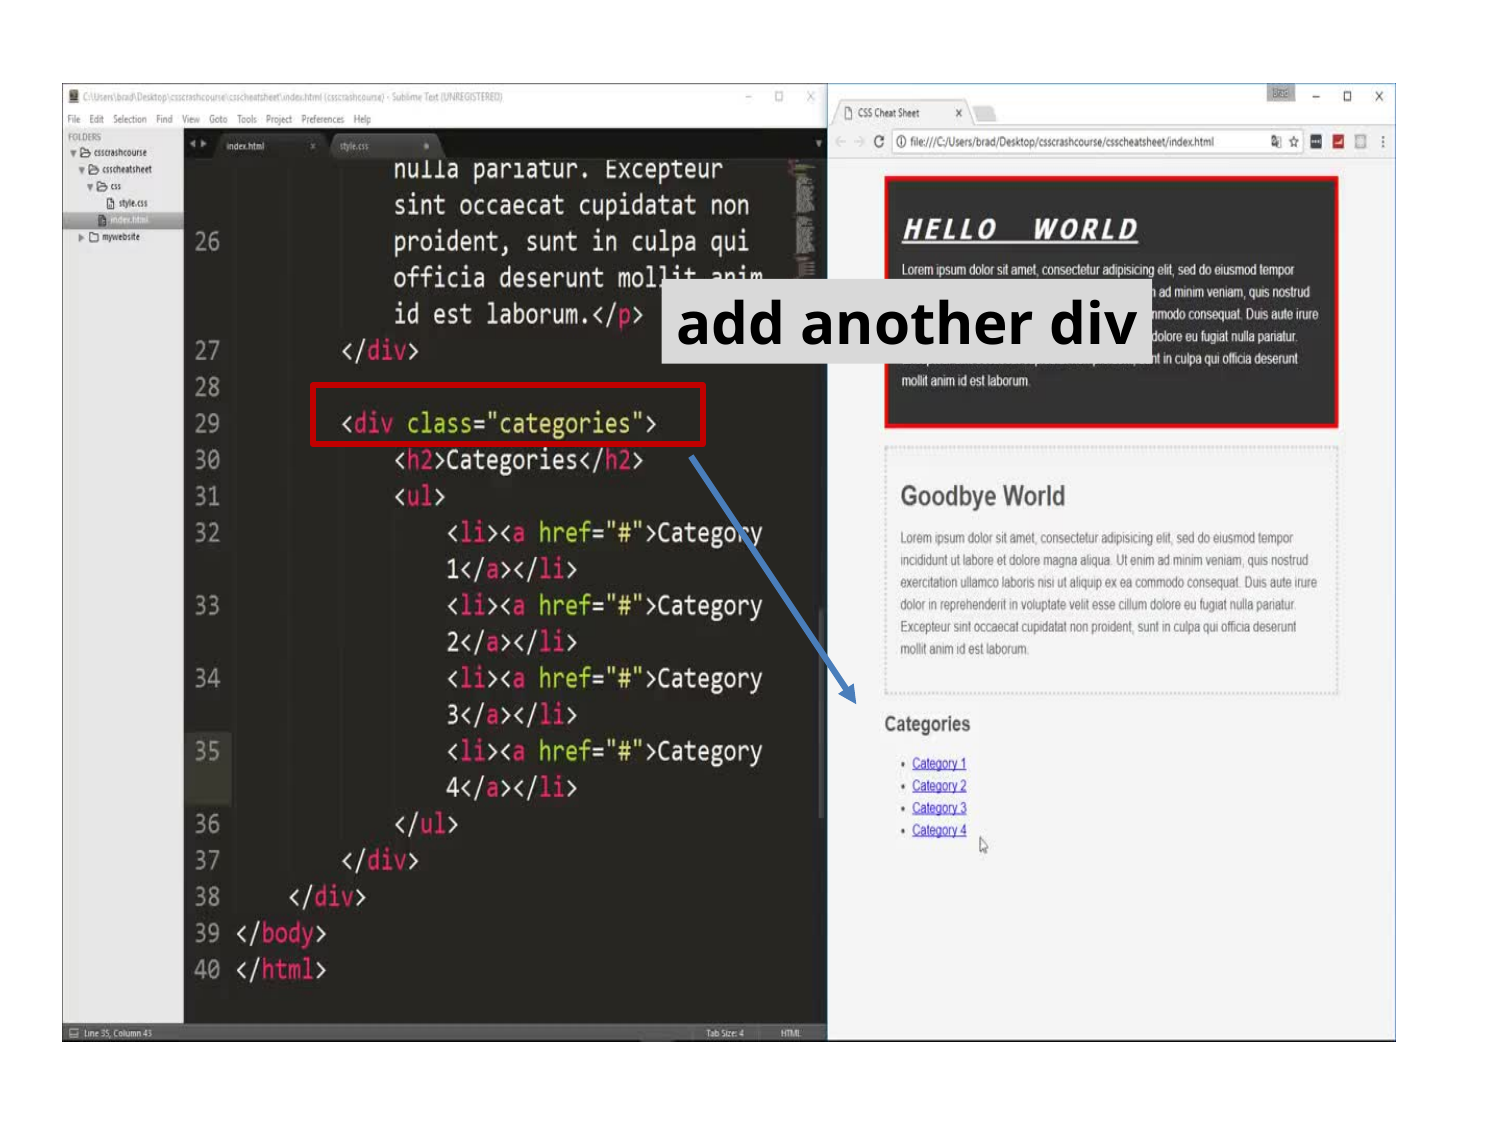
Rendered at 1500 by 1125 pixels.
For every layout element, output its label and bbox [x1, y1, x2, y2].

text_box [690, 455, 857, 705]
picture [62, 83, 1396, 1042]
